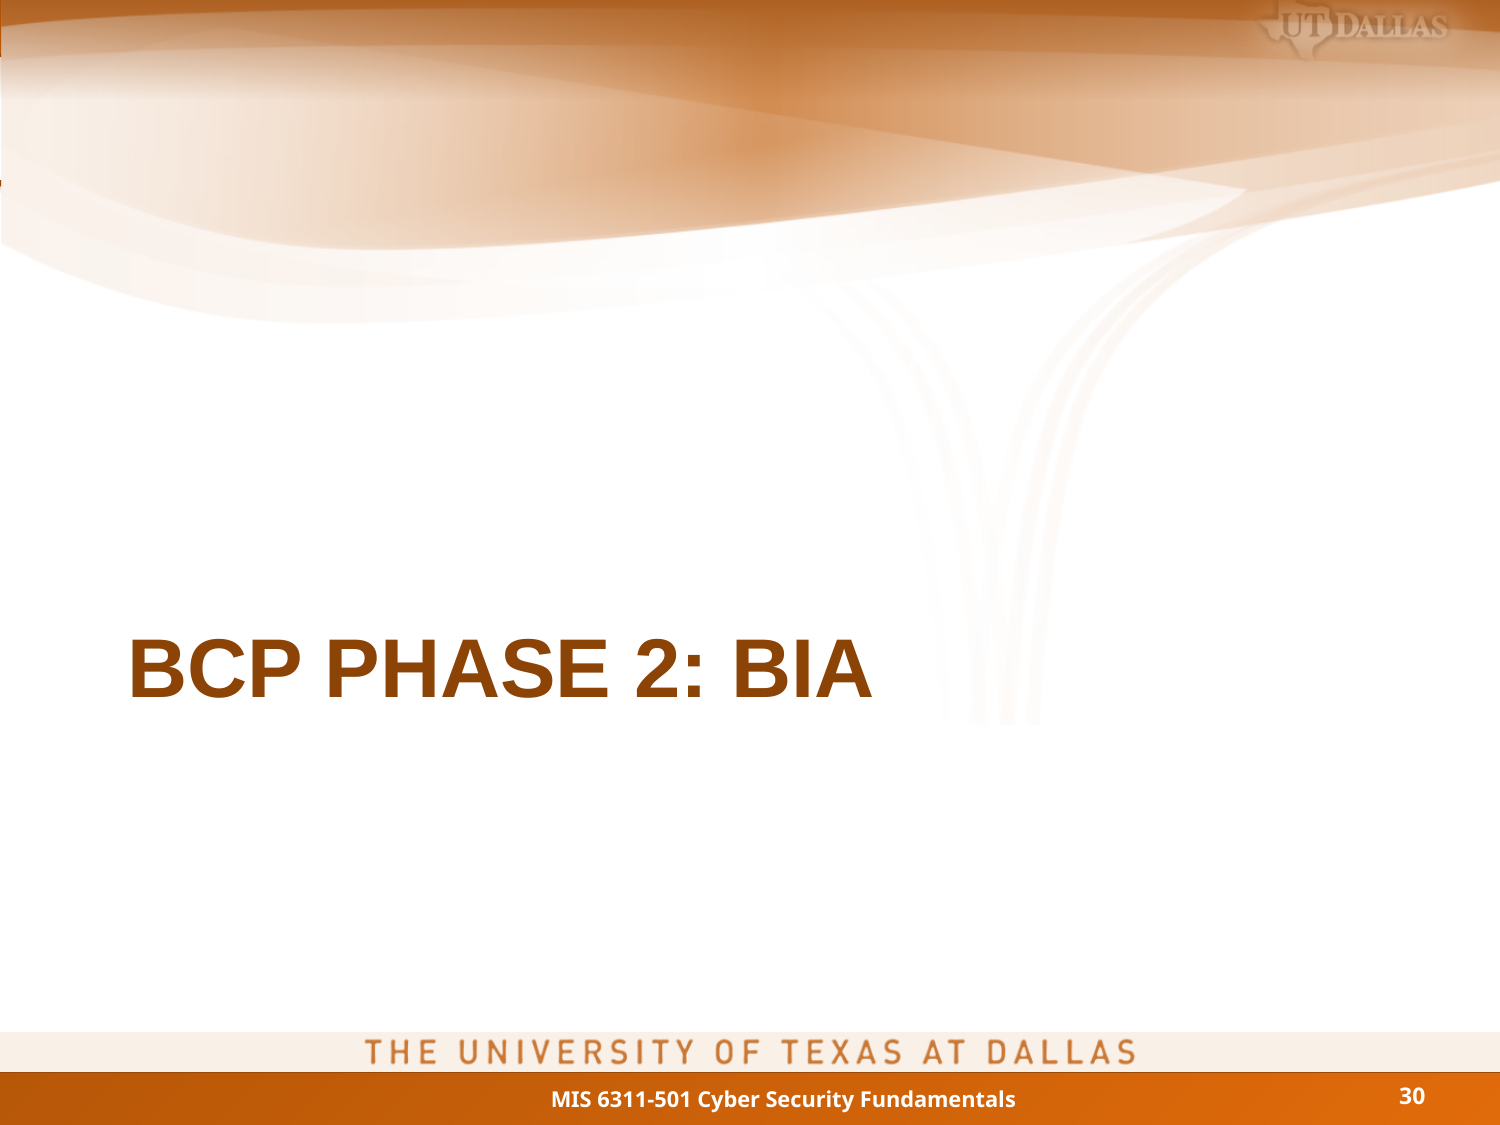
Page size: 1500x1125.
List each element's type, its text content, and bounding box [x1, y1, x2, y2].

title BCP Phase 2: BIA [112, 499, 1500, 724]
picture [1218, 0, 1500, 86]
slide_number 30 [1350, 1076, 1475, 1120]
